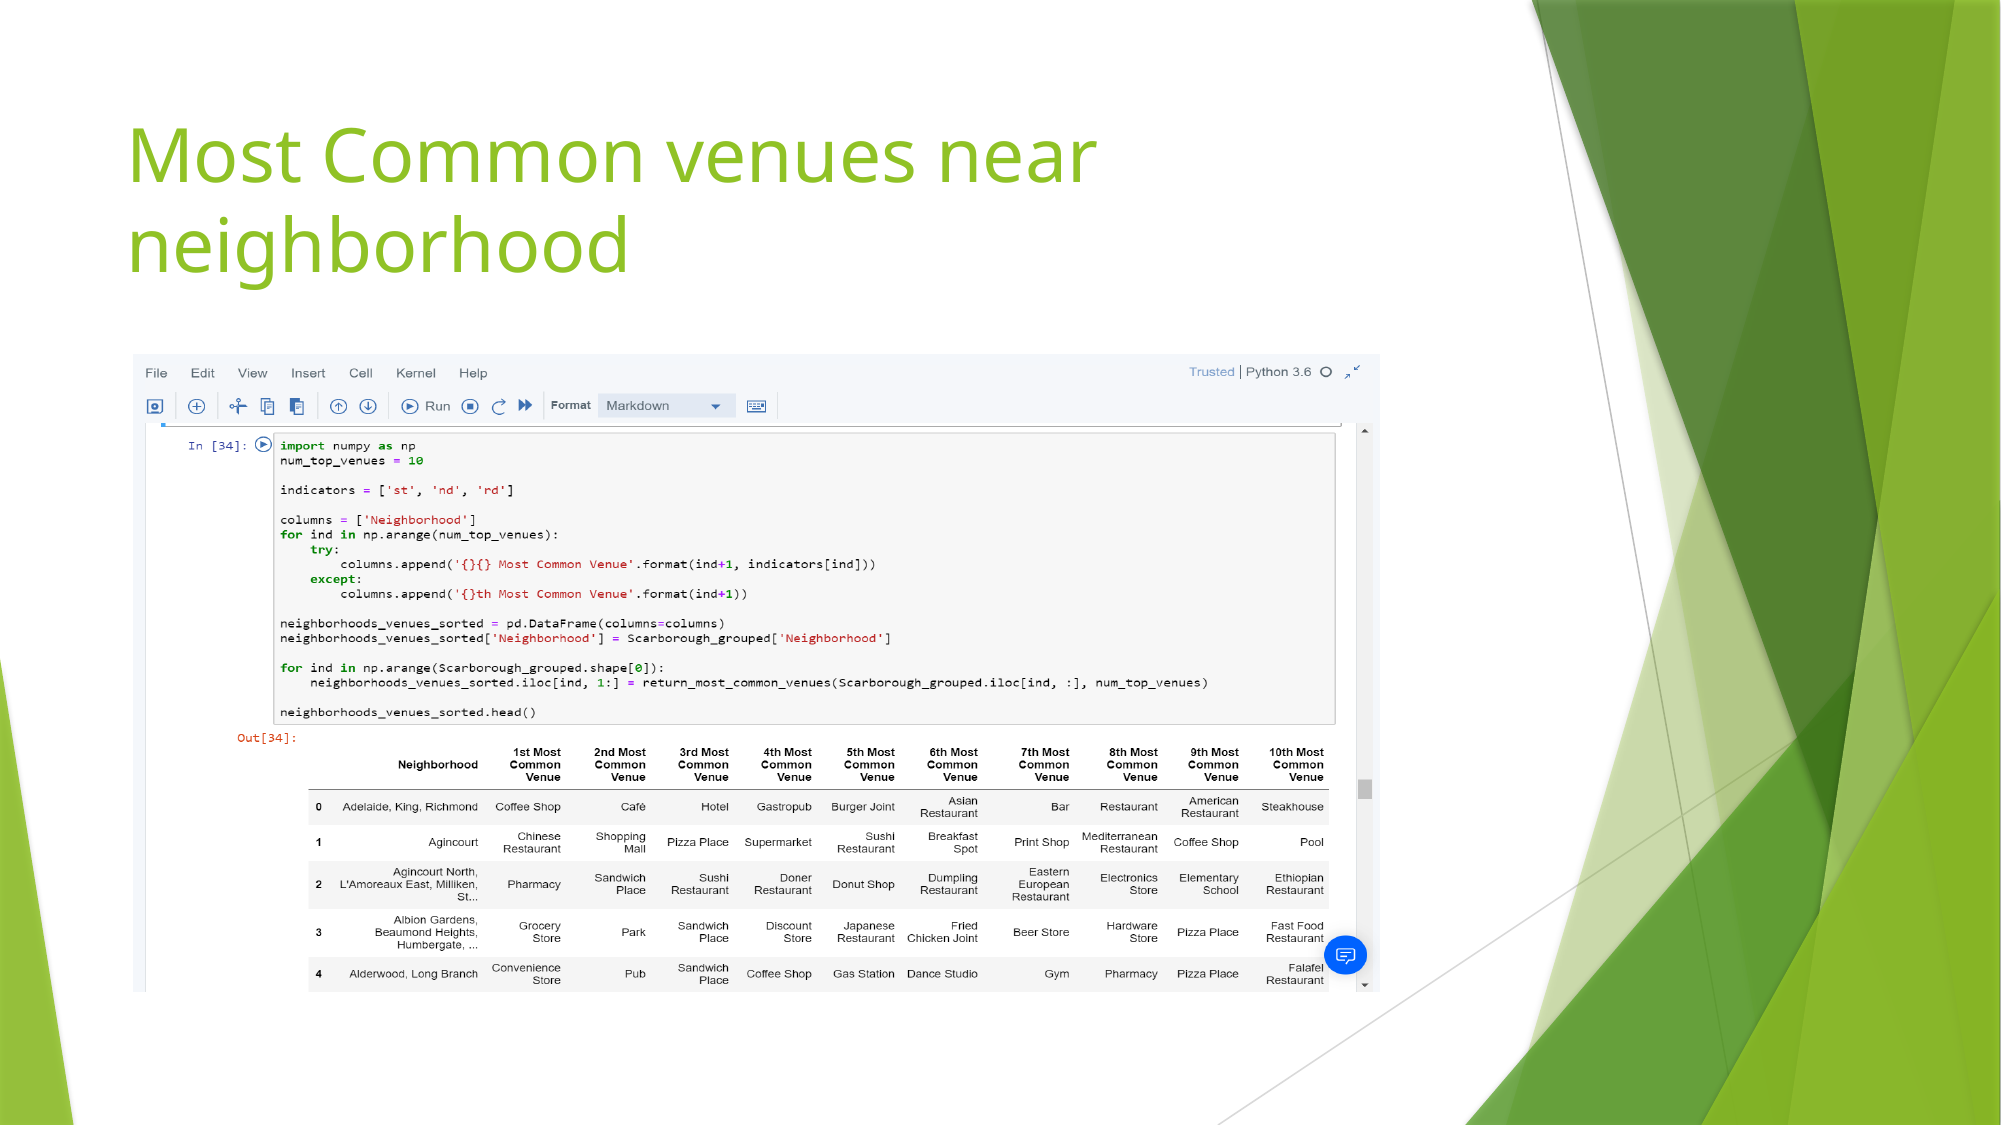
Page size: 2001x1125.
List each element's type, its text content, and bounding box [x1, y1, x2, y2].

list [132, 353, 1381, 992]
title Most Common venues near neighborhood [111, 99, 1522, 317]
